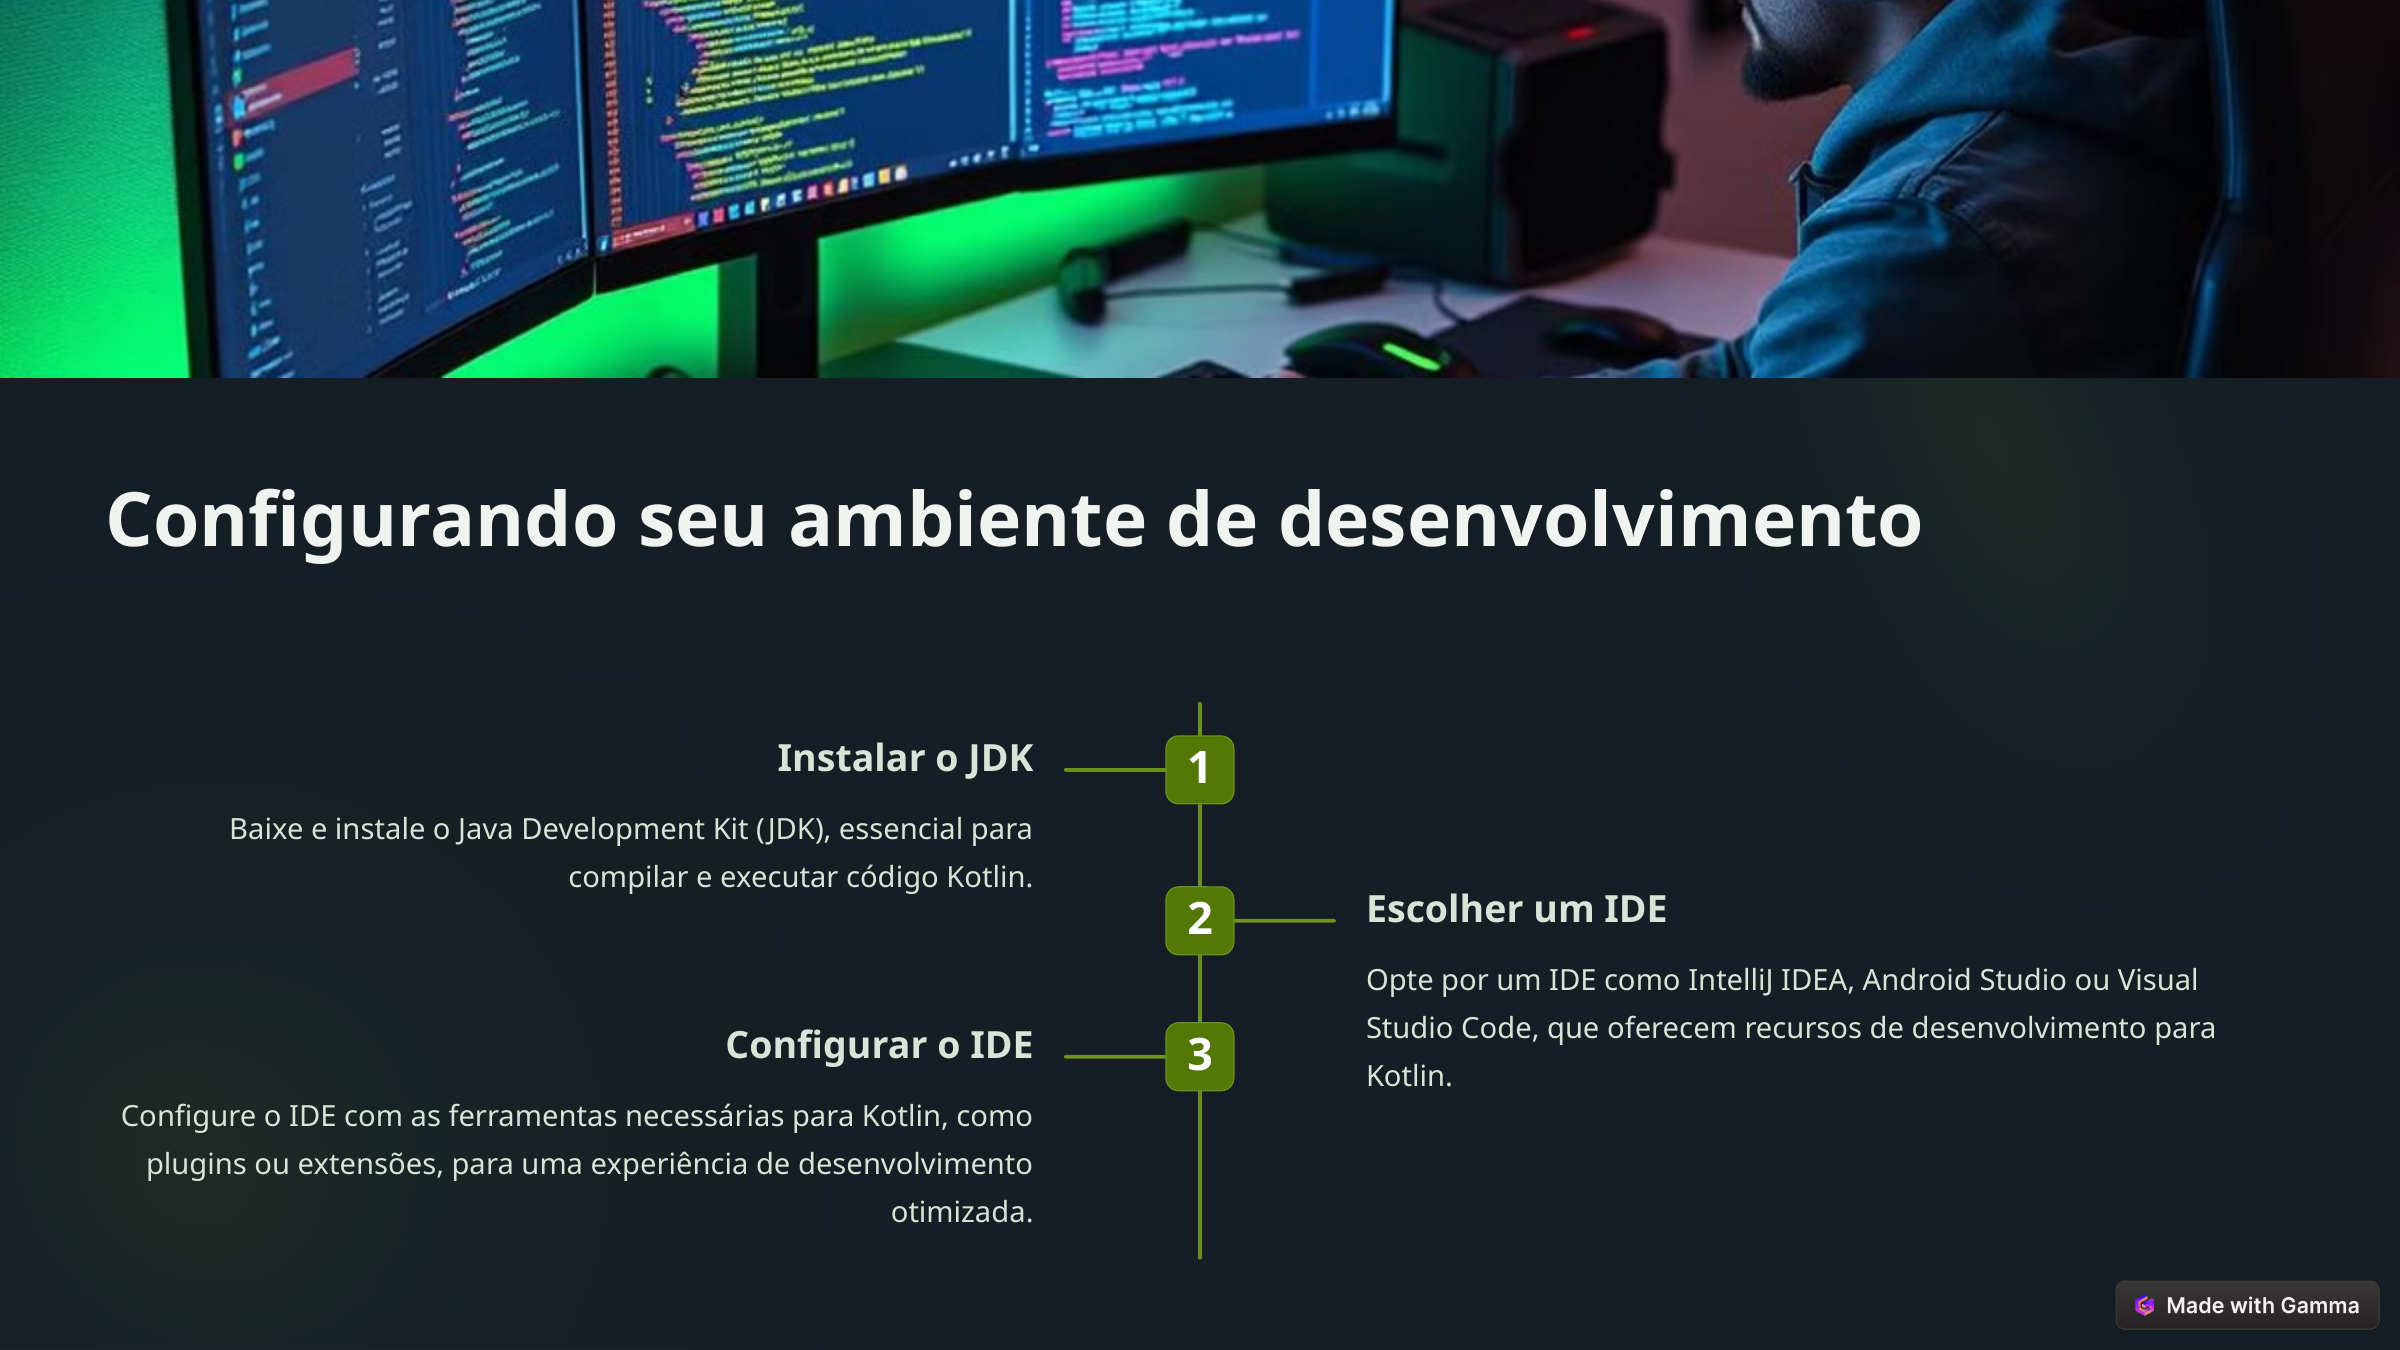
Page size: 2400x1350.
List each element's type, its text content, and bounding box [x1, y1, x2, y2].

text_box 1 [1187, 747, 1212, 793]
text_box [1198, 804, 1202, 886]
text_box [1198, 955, 1202, 1022]
text_box Instalar o JDK [615, 732, 1034, 780]
picture [0, 0, 2400, 378]
text_box [1165, 1022, 1234, 1091]
text_box [1064, 1054, 1165, 1059]
text_box Escolher um IDE [1366, 883, 1859, 931]
text_box [1234, 918, 1336, 923]
text_box 2 [1177, 898, 1223, 944]
text_box [1198, 701, 1202, 735]
text_box [1064, 768, 1165, 772]
text_box 3 [1176, 1034, 1224, 1080]
text_box [1198, 1091, 1202, 1260]
text_box Opte por um IDE como IntelliJ IDEA, Android Studio ou Visual Studio Code, que oferecem recursos de desenvolvimento para Kotlin. [1366, 948, 2295, 1045]
picture [1175, 0, 1181, 8]
text_box [1165, 735, 1234, 804]
picture [2106, 1271, 2389, 1339]
text_box Configurar o IDE [542, 1019, 1034, 1067]
text_box Baixe e instale o Java Development Kit (JDK), essencial para compilar e executar código Kotlin. [105, 797, 1034, 894]
text_box Configure o IDE com as ferramentas necessárias para Kotlin, como plugins ou extensões, para uma experiência de desenvolvimento otimizada. [105, 1084, 1034, 1230]
text_box Configurando seu ambiente de desenvolvimento [105, 467, 2295, 657]
text_box [1165, 886, 1234, 955]
